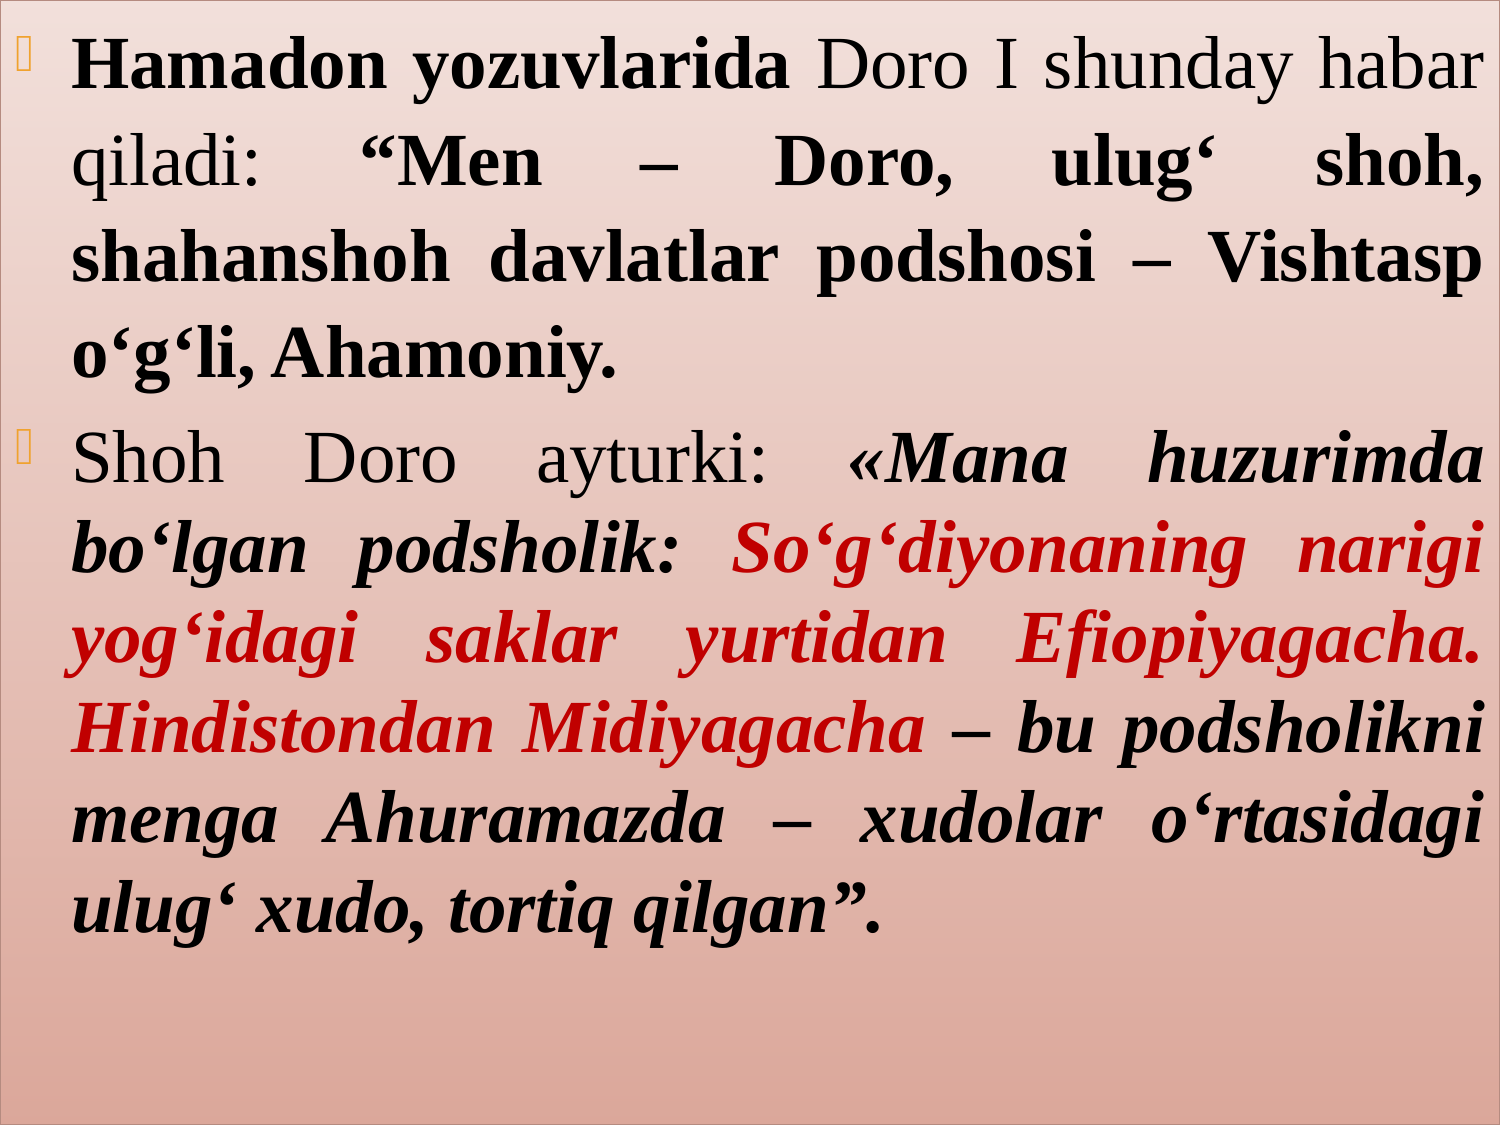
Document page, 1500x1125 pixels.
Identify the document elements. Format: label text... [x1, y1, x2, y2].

subtitle Hamadon yozuvlarida Doro I shunday habar qiladi: “Men – Doro, ulug‘ shoh, shahanshoh davlatlar podshosi – Vishtasp o‘g‘li, Ahamoniy. Shoh Doro ayturki: «Mana huzurimda bo‘lgan podsholik: So‘g‘diyonaning narigi yog‘idagi saklar yurtidan Efiopiyagacha. Hindistondan Midiyagacha – bu podsholikni menga Ahuramazda – xudolar o‘rtasidagi ulug‘ xudo, tortiq qilgan”. [0, 0, 1500, 1125]
